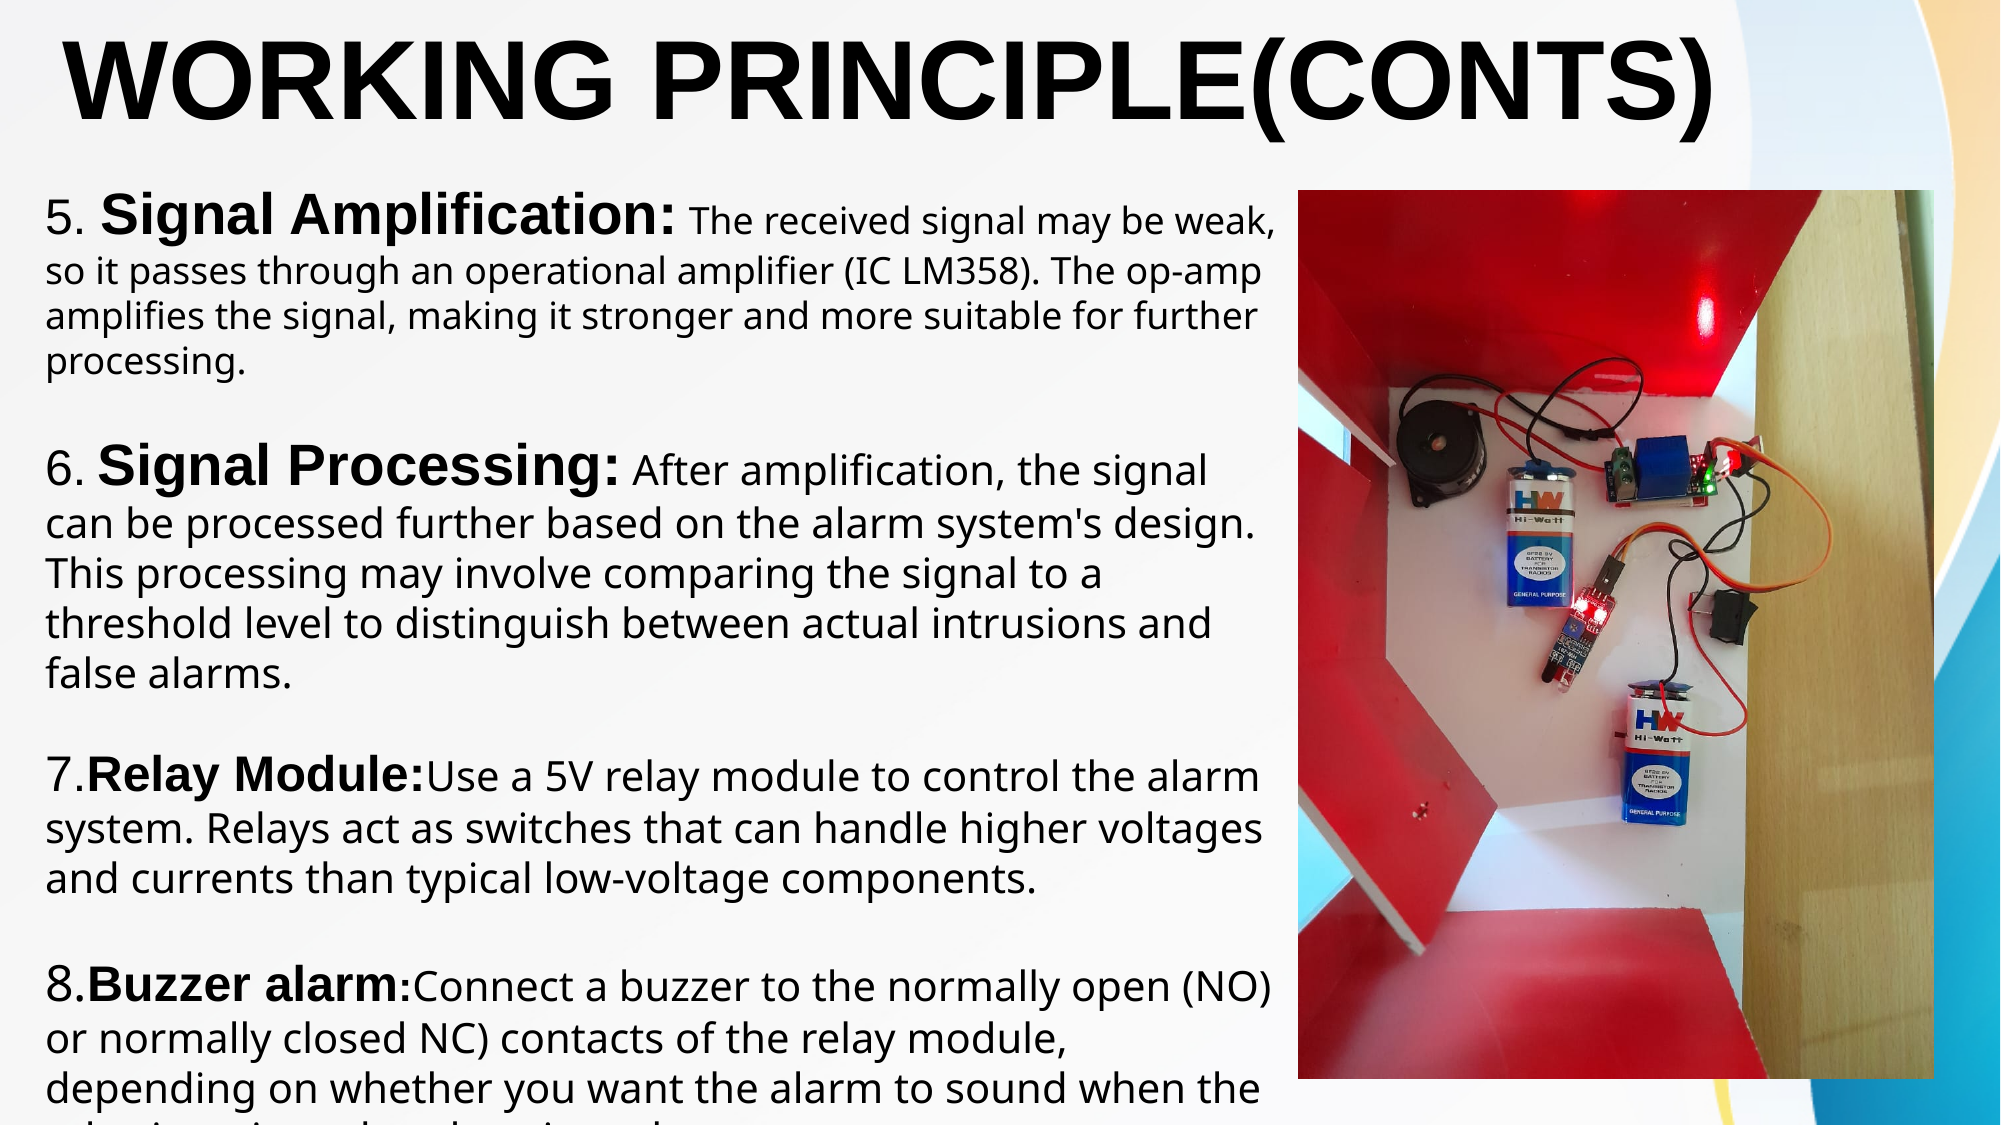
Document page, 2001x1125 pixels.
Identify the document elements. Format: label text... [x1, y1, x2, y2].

text_box 5. Signal Amplification: The received signal may be weak, so it passes through an operational amplifier (IC LM358). The op-amp amplifies the signal, making it stronger and more suitable for further processing. 6. Signal Processing: After amplification, the signal can be processed further based on the alarm system's design. This processing may involve comparing the signal to a threshold level to distinguish between actual intrusions and false alarms. 7.Relay Module:Use a 5V relay module to control the alarm system. Relays act as switches that can handle higher voltages and currents than typical low-voltage components. 8.Buzzer alarm:Connect a buzzer to the normally open (NO) or normally closed NC) contacts of the relay module, depending on whether you want the alarm to sound when the relay is activated or deactivated. [30, 169, 1299, 1101]
picture [0, 0, 2001, 1125]
text_box WORKING PRINCIPLE(CONTS) [47, 0, 1862, 145]
